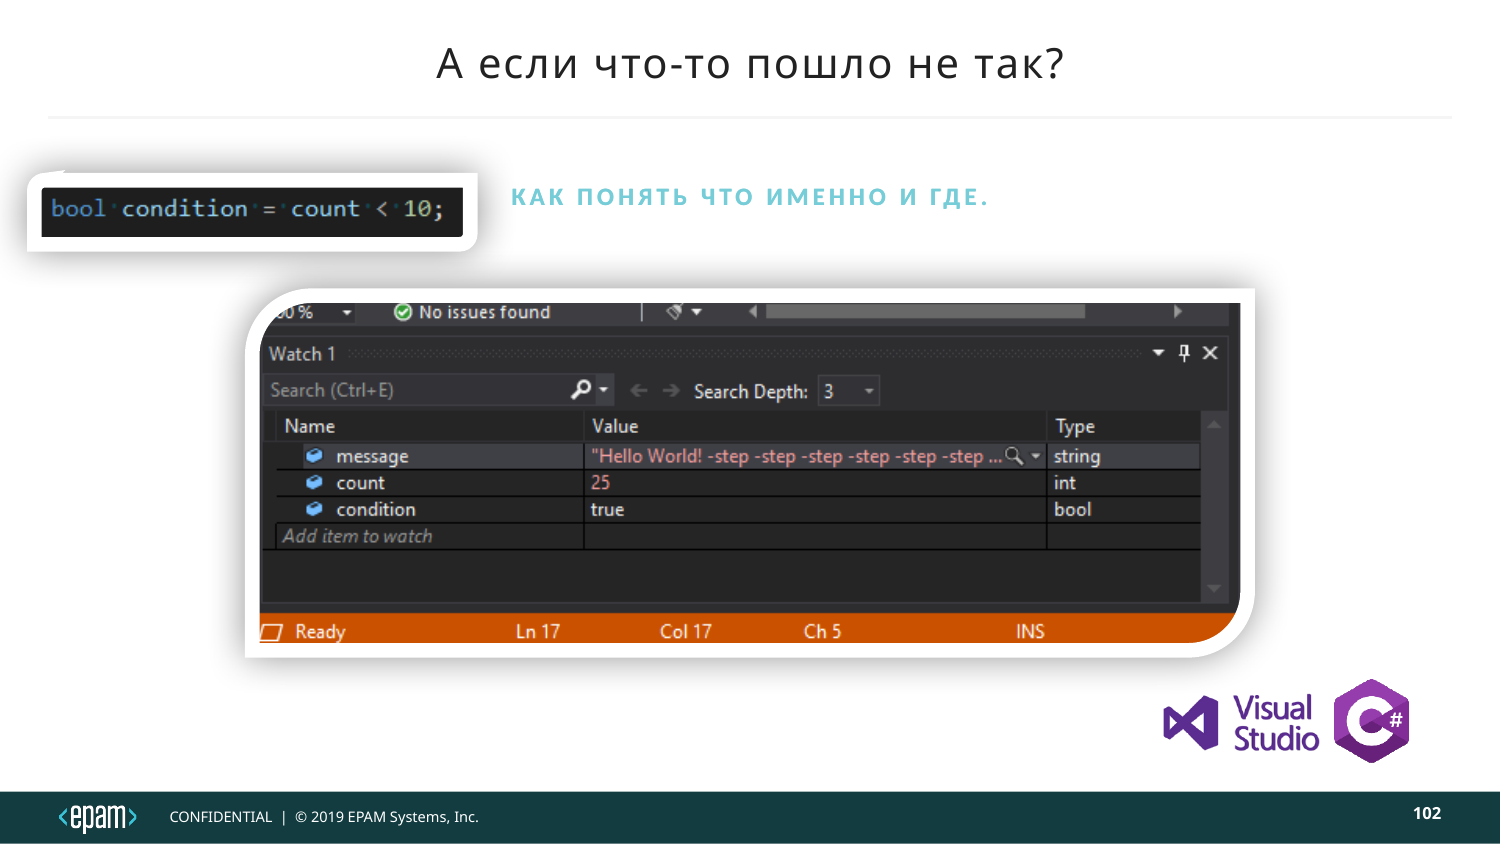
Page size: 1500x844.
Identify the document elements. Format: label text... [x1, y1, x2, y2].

picture [34, 180, 471, 245]
text_box Как понять что именно и где. [502, 177, 1442, 234]
slide_number 102 [1216, 791, 1442, 844]
picture [1140, 650, 1442, 791]
title А если что-то пошло не так? [59, 37, 1442, 87]
picture [252, 295, 1248, 651]
